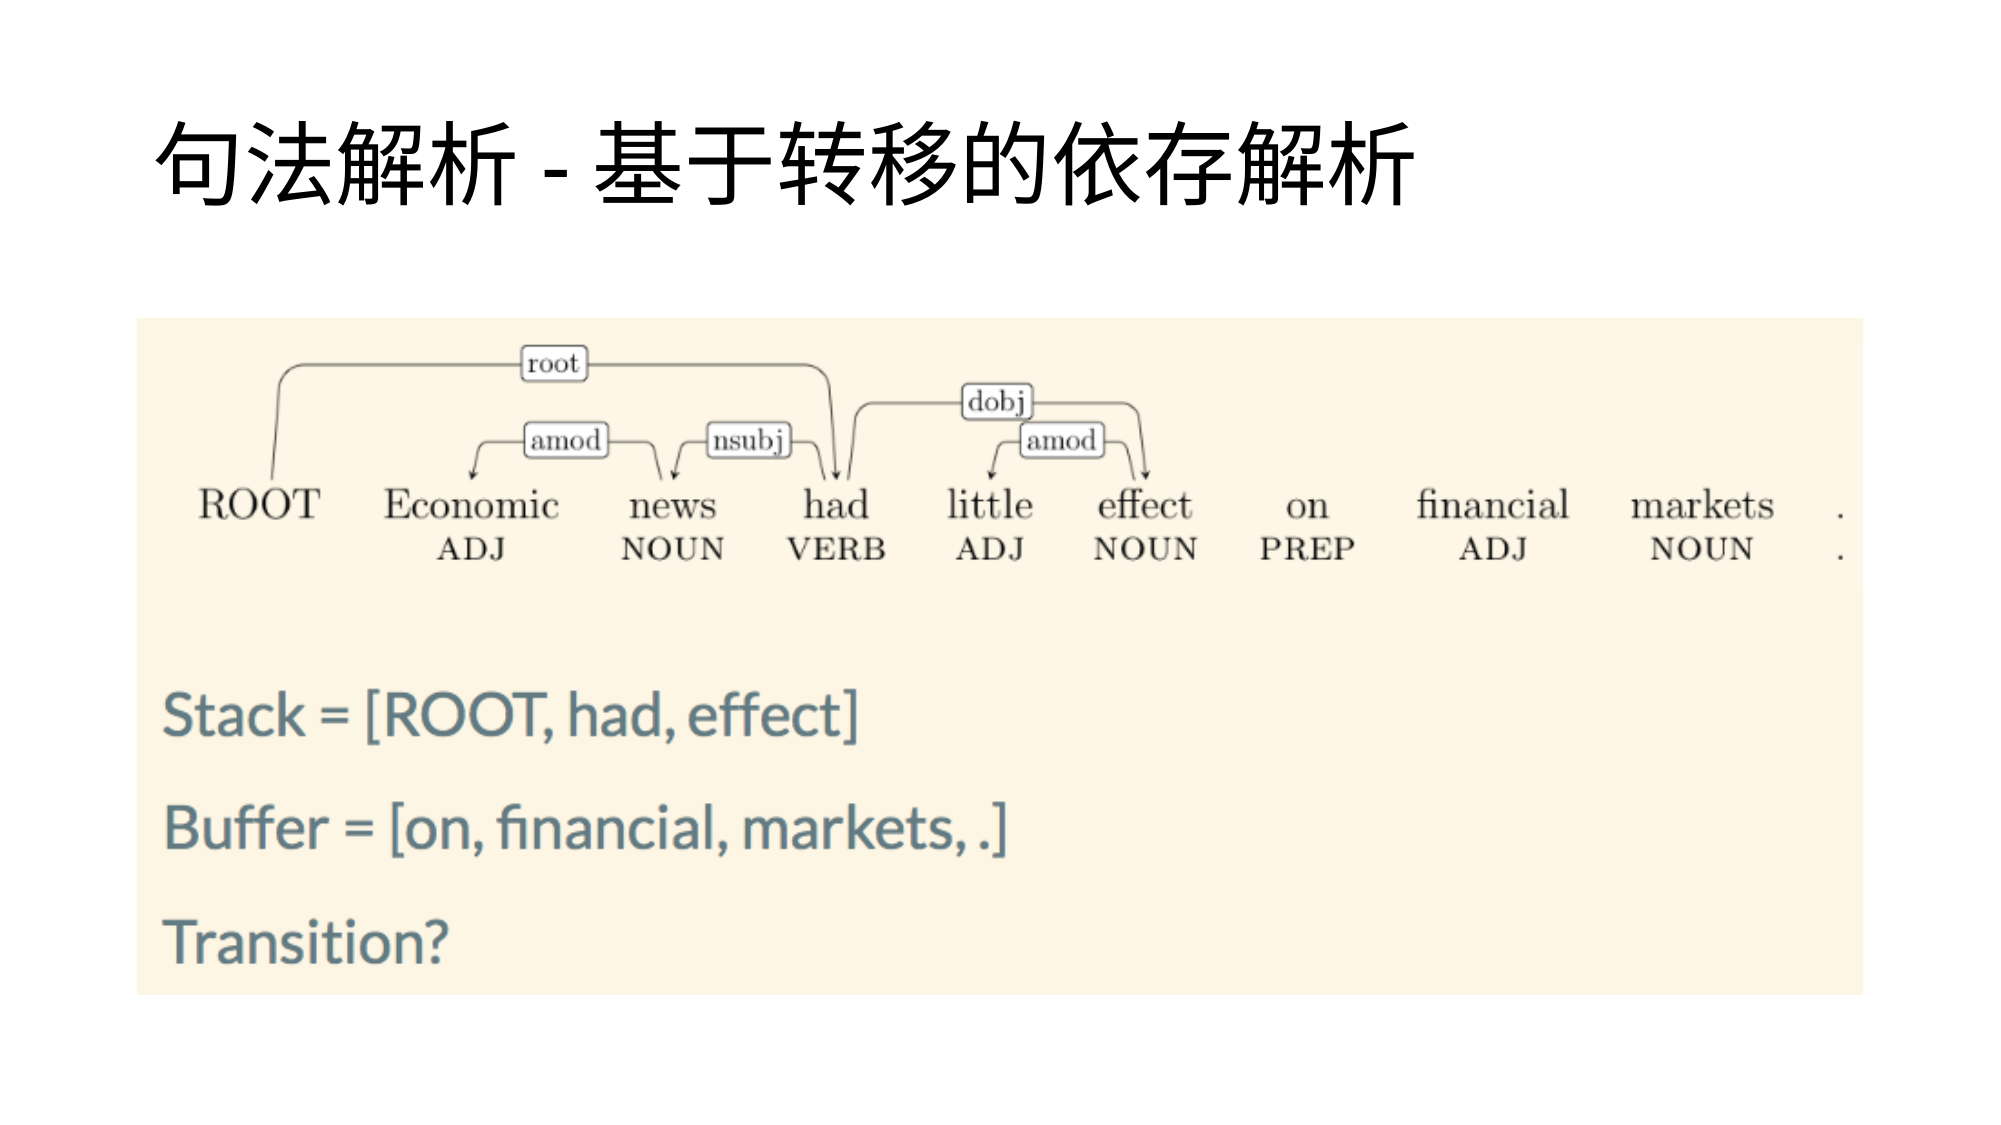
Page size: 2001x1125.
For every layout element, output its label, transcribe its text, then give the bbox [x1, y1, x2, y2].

title 句法解析-基于转移的依存解析 [137, 59, 1863, 278]
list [137, 318, 1863, 995]
